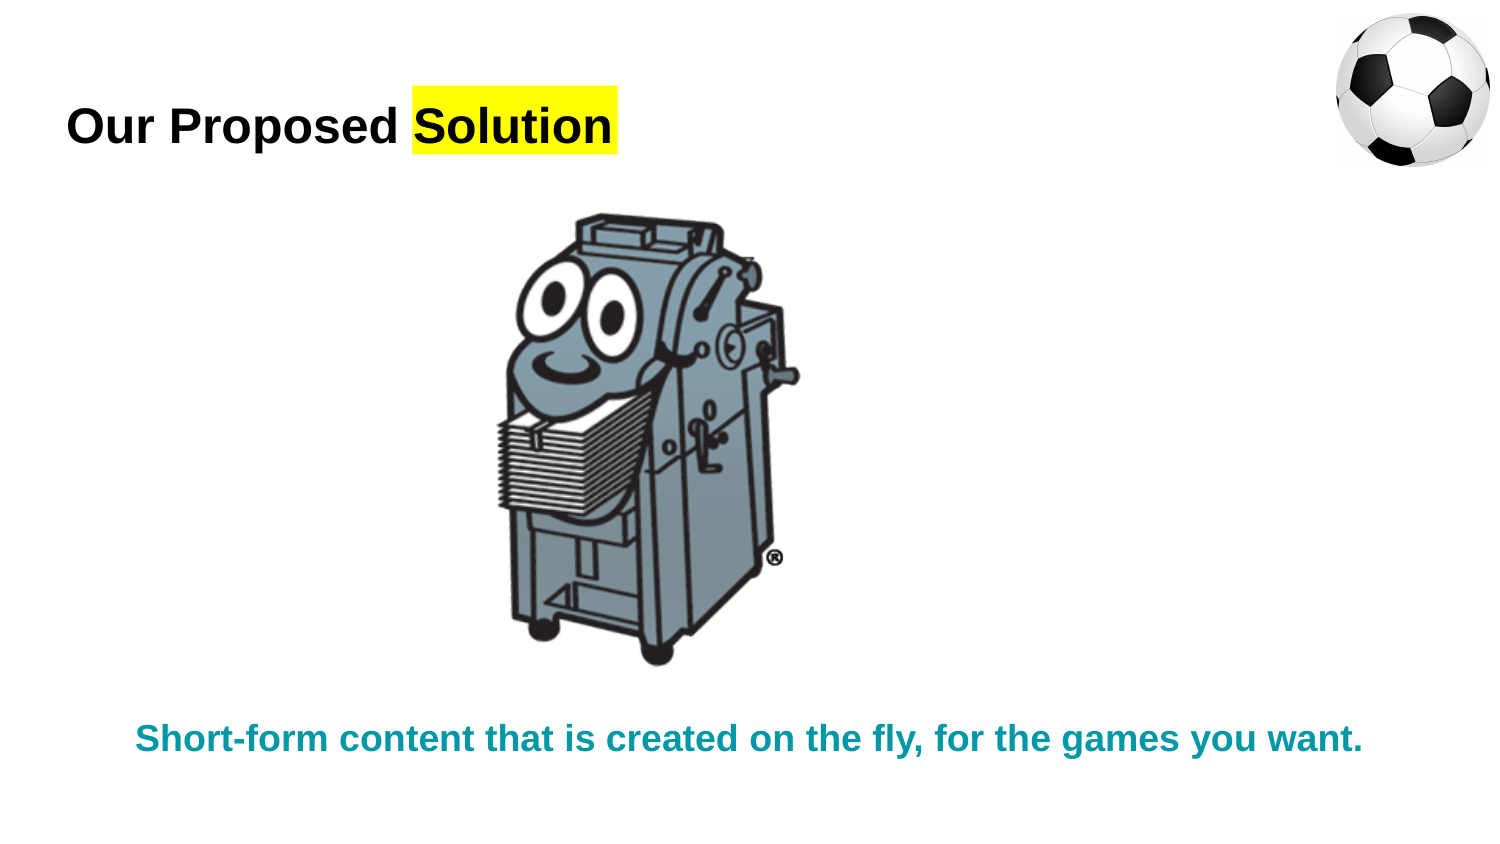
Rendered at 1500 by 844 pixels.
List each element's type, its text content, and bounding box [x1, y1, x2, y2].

title Our Proposed Solution [51, 78, 1334, 173]
picture [1335, 13, 1490, 168]
picture [494, 198, 933, 669]
list Short-form content that is created on the fly, for the games you want. [51, 189, 1449, 750]
